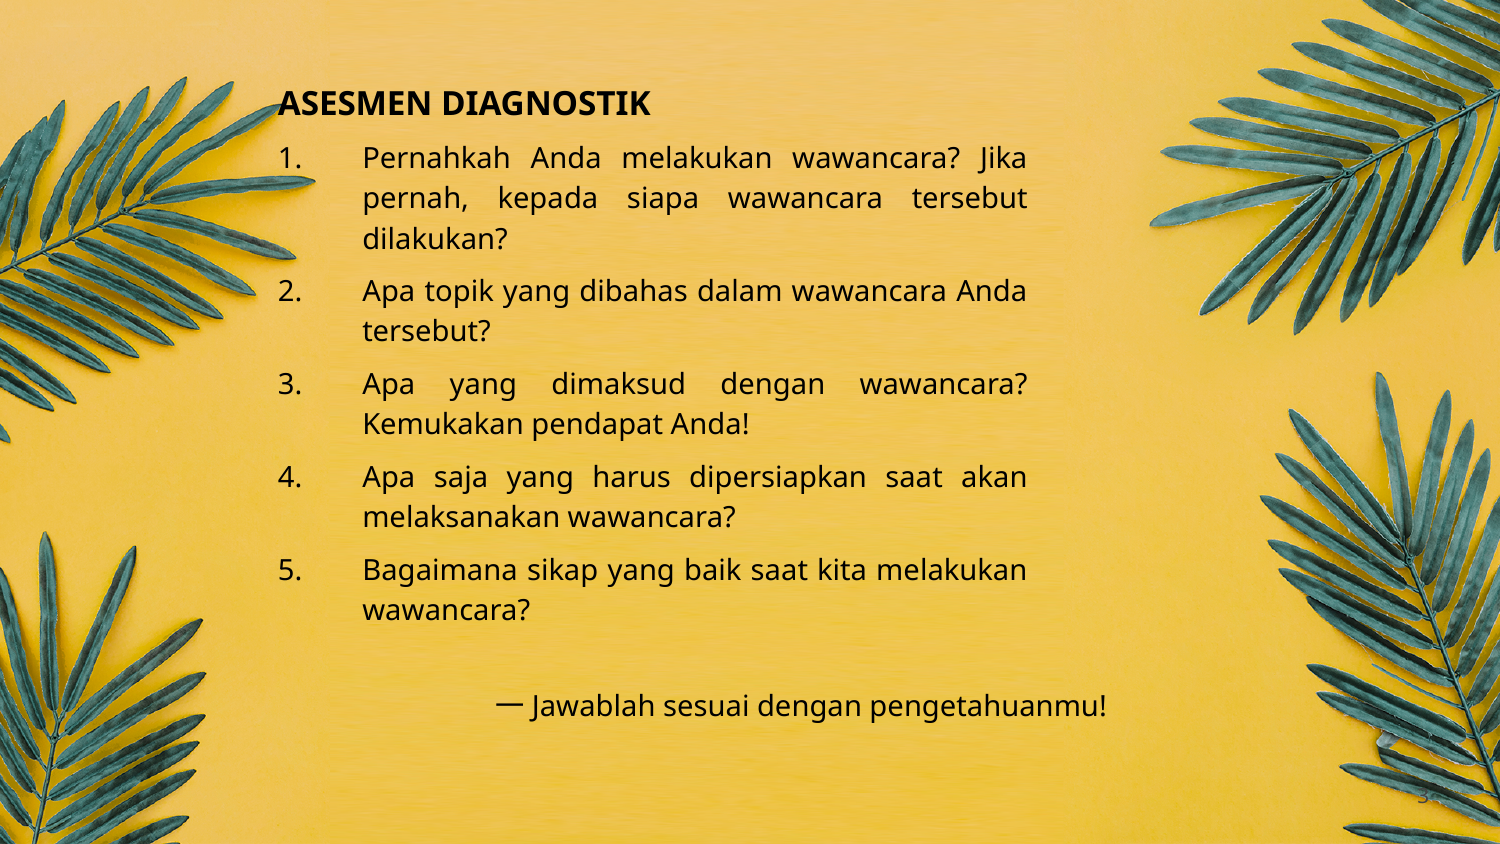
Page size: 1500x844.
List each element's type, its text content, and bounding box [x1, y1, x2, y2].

slide_number 3 [1402, 764, 1493, 830]
subtitle 一Jawablah sesuai dengan pengetahuanmu! [1044, 670, 1123, 735]
picture [0, 0, 1500, 844]
subtitle ASESMEN DIAGNOSTIK Pernahkah Anda melakukan wawancara? Jika pernah, kepada siapa wawancara tersebut dilakukan? Apa topik yang dibahas dalam wawancara Anda tersebut? Apa yang dimaksud dengan wawancara? Kemukakan pendapat Anda! Apa saja yang harus dipersiapkan saat akan melaksanakan wawancara? Bagaimana sikap yang baik saat kita melakukan wawancara? [262, 61, 1044, 767]
